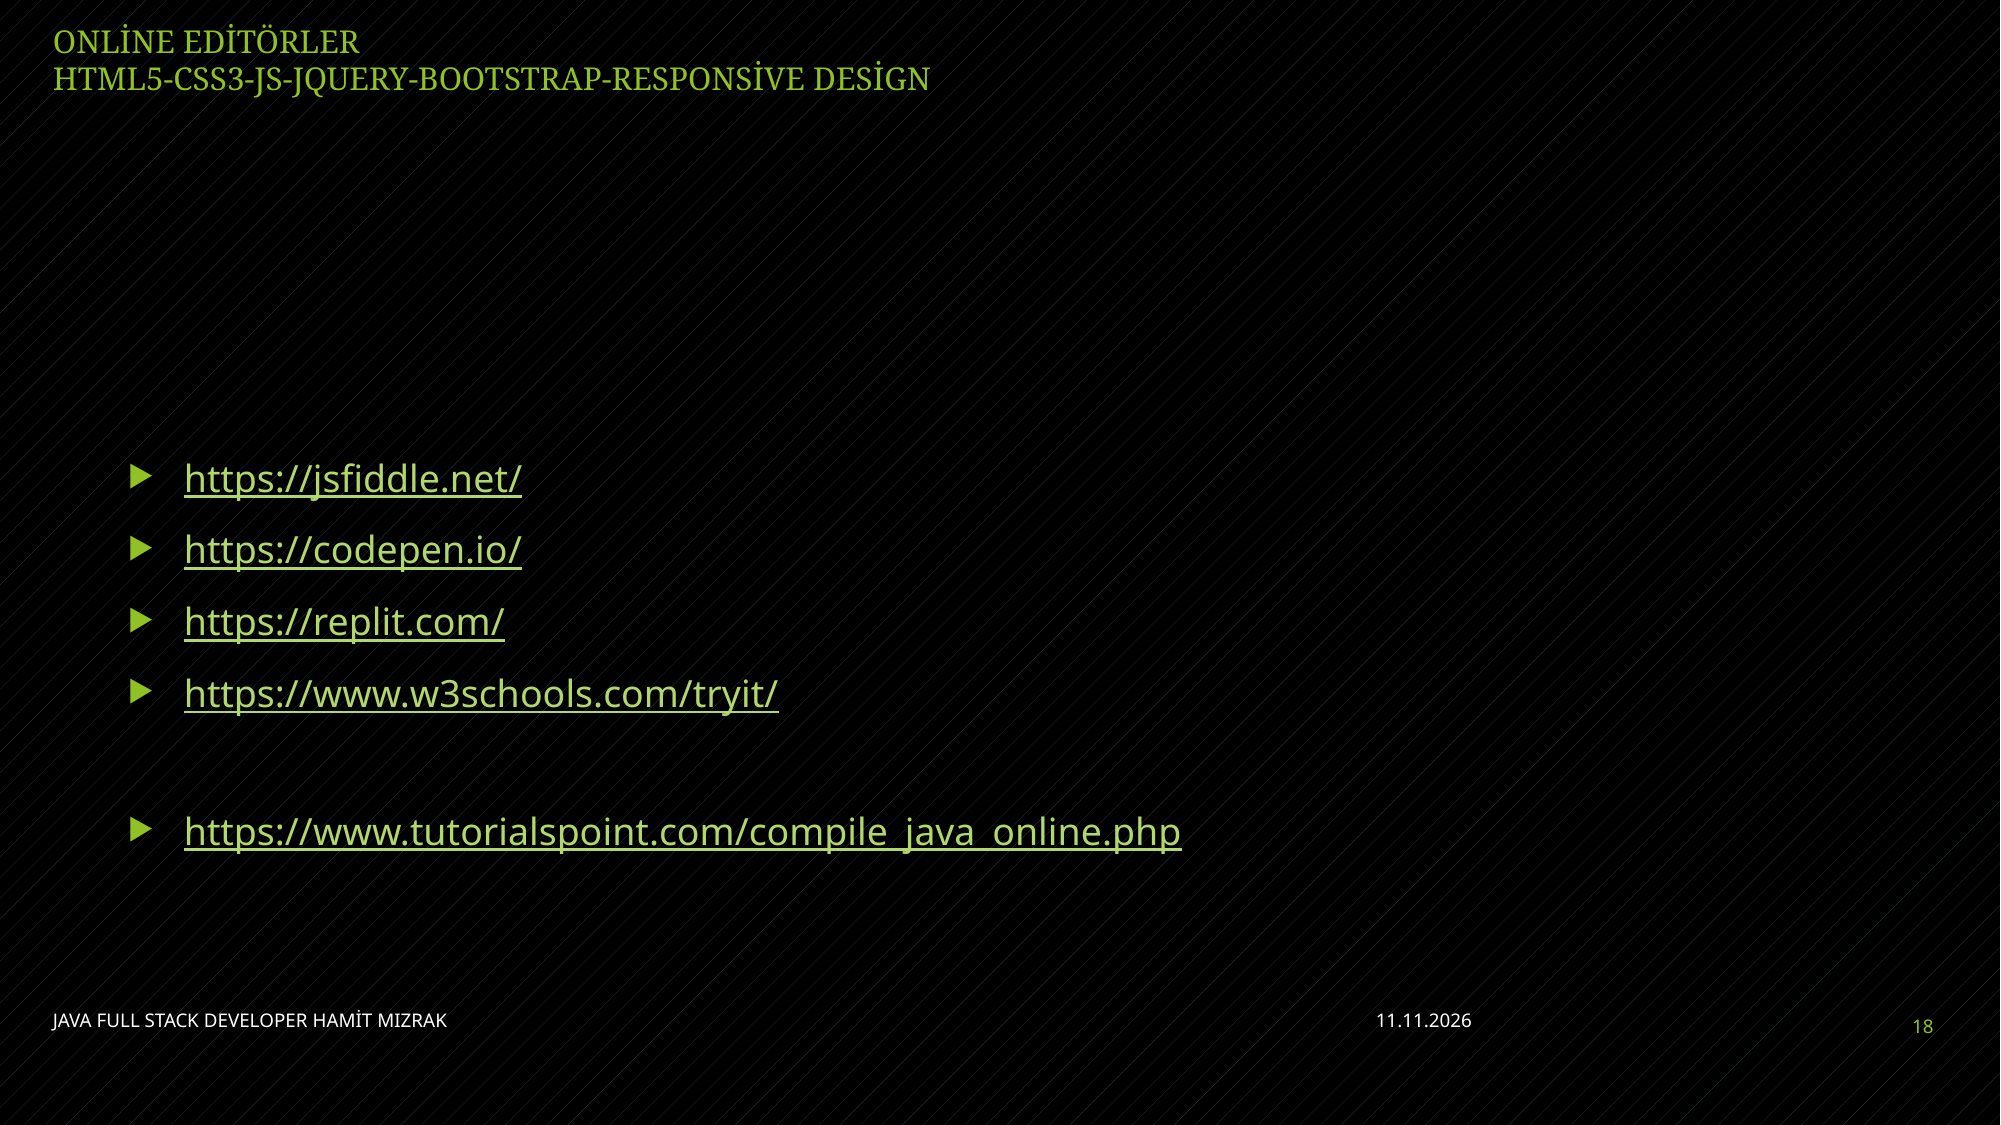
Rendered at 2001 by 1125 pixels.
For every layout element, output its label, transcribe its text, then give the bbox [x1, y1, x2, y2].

title ONLİNE EDİTÖRLER HTML5-CSS3-JS-JQUERY-BOOTSTRAP-RESPONSİVE DESİGN [37, 14, 1949, 107]
list https://jsfiddle.net/ https://codepen.io/ https://replit.com/ https://www.w3schools.com/tryit/ https://www.tutorialspoint.com/compile_java_online.php [112, 447, 1888, 1021]
slide_number 18 [1836, 997, 1949, 1058]
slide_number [1181, 991, 1487, 1051]
footer JAVA FULL STACK DEVELOPER HAMİT MIZRAK [37, 991, 1145, 1051]
